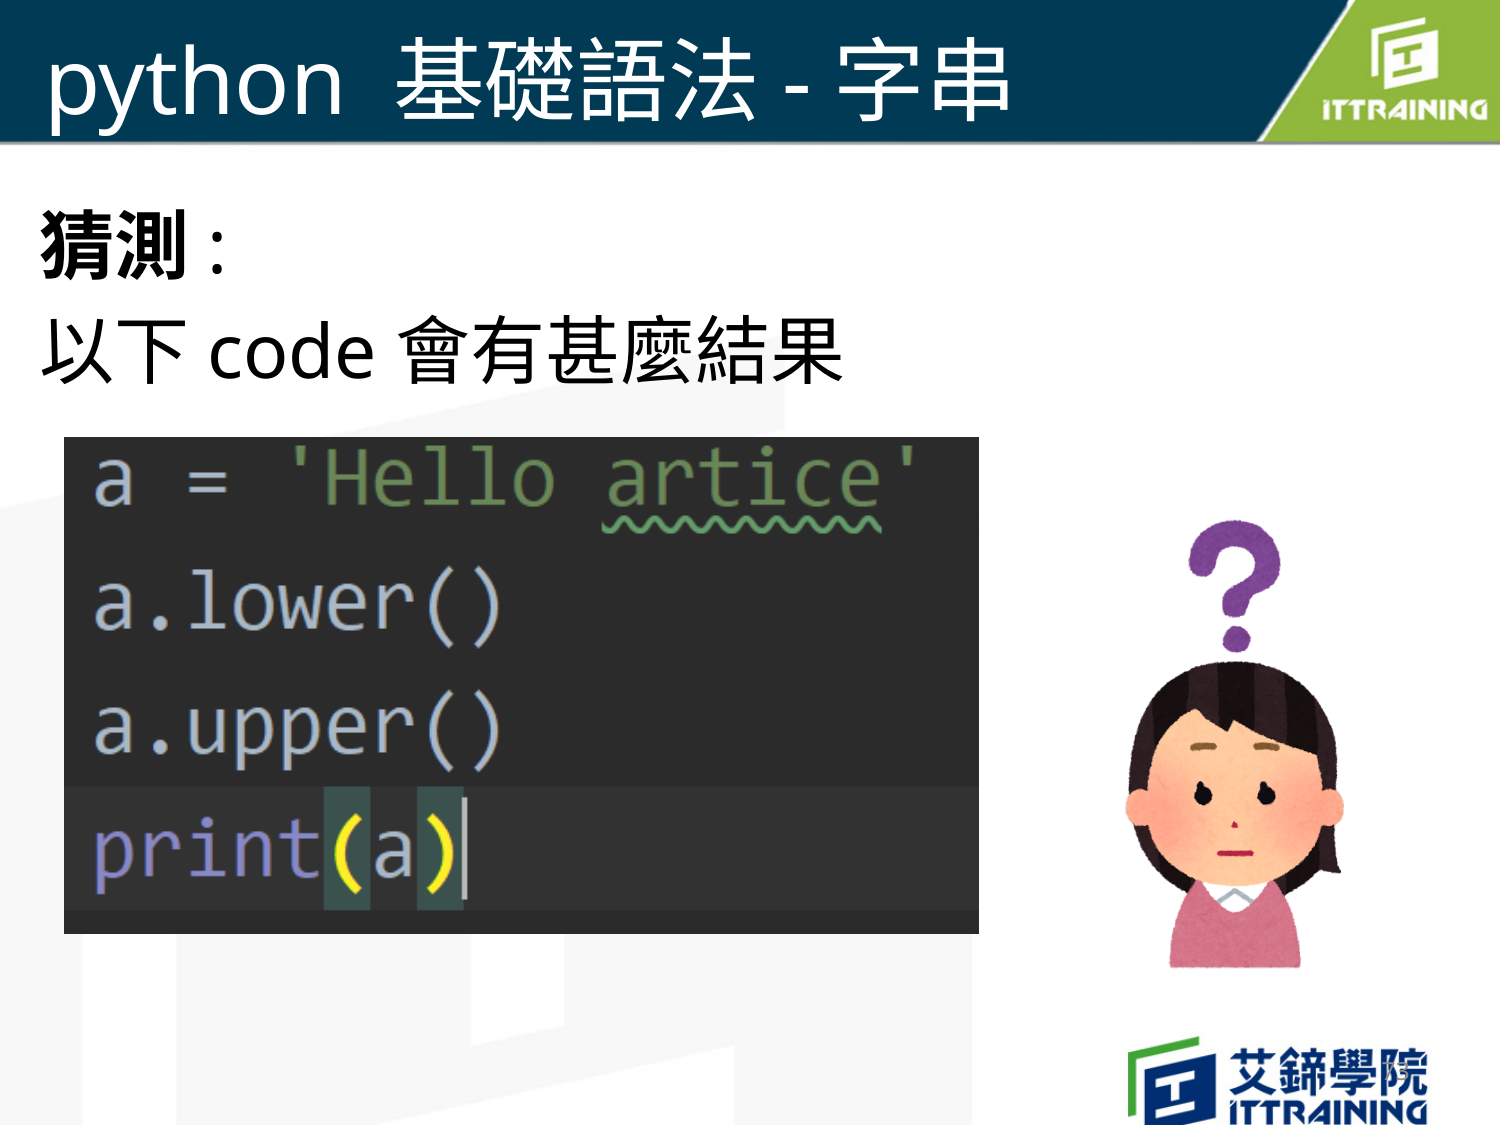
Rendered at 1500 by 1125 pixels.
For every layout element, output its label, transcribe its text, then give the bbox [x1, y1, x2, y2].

slide_number 73 [1074, 1042, 1425, 1103]
title python 基礎語法-字串 [29, 0, 1380, 172]
picture [0, 0, 1500, 1125]
list 猜測: 以下code會有甚麼結果 [24, 191, 1375, 934]
